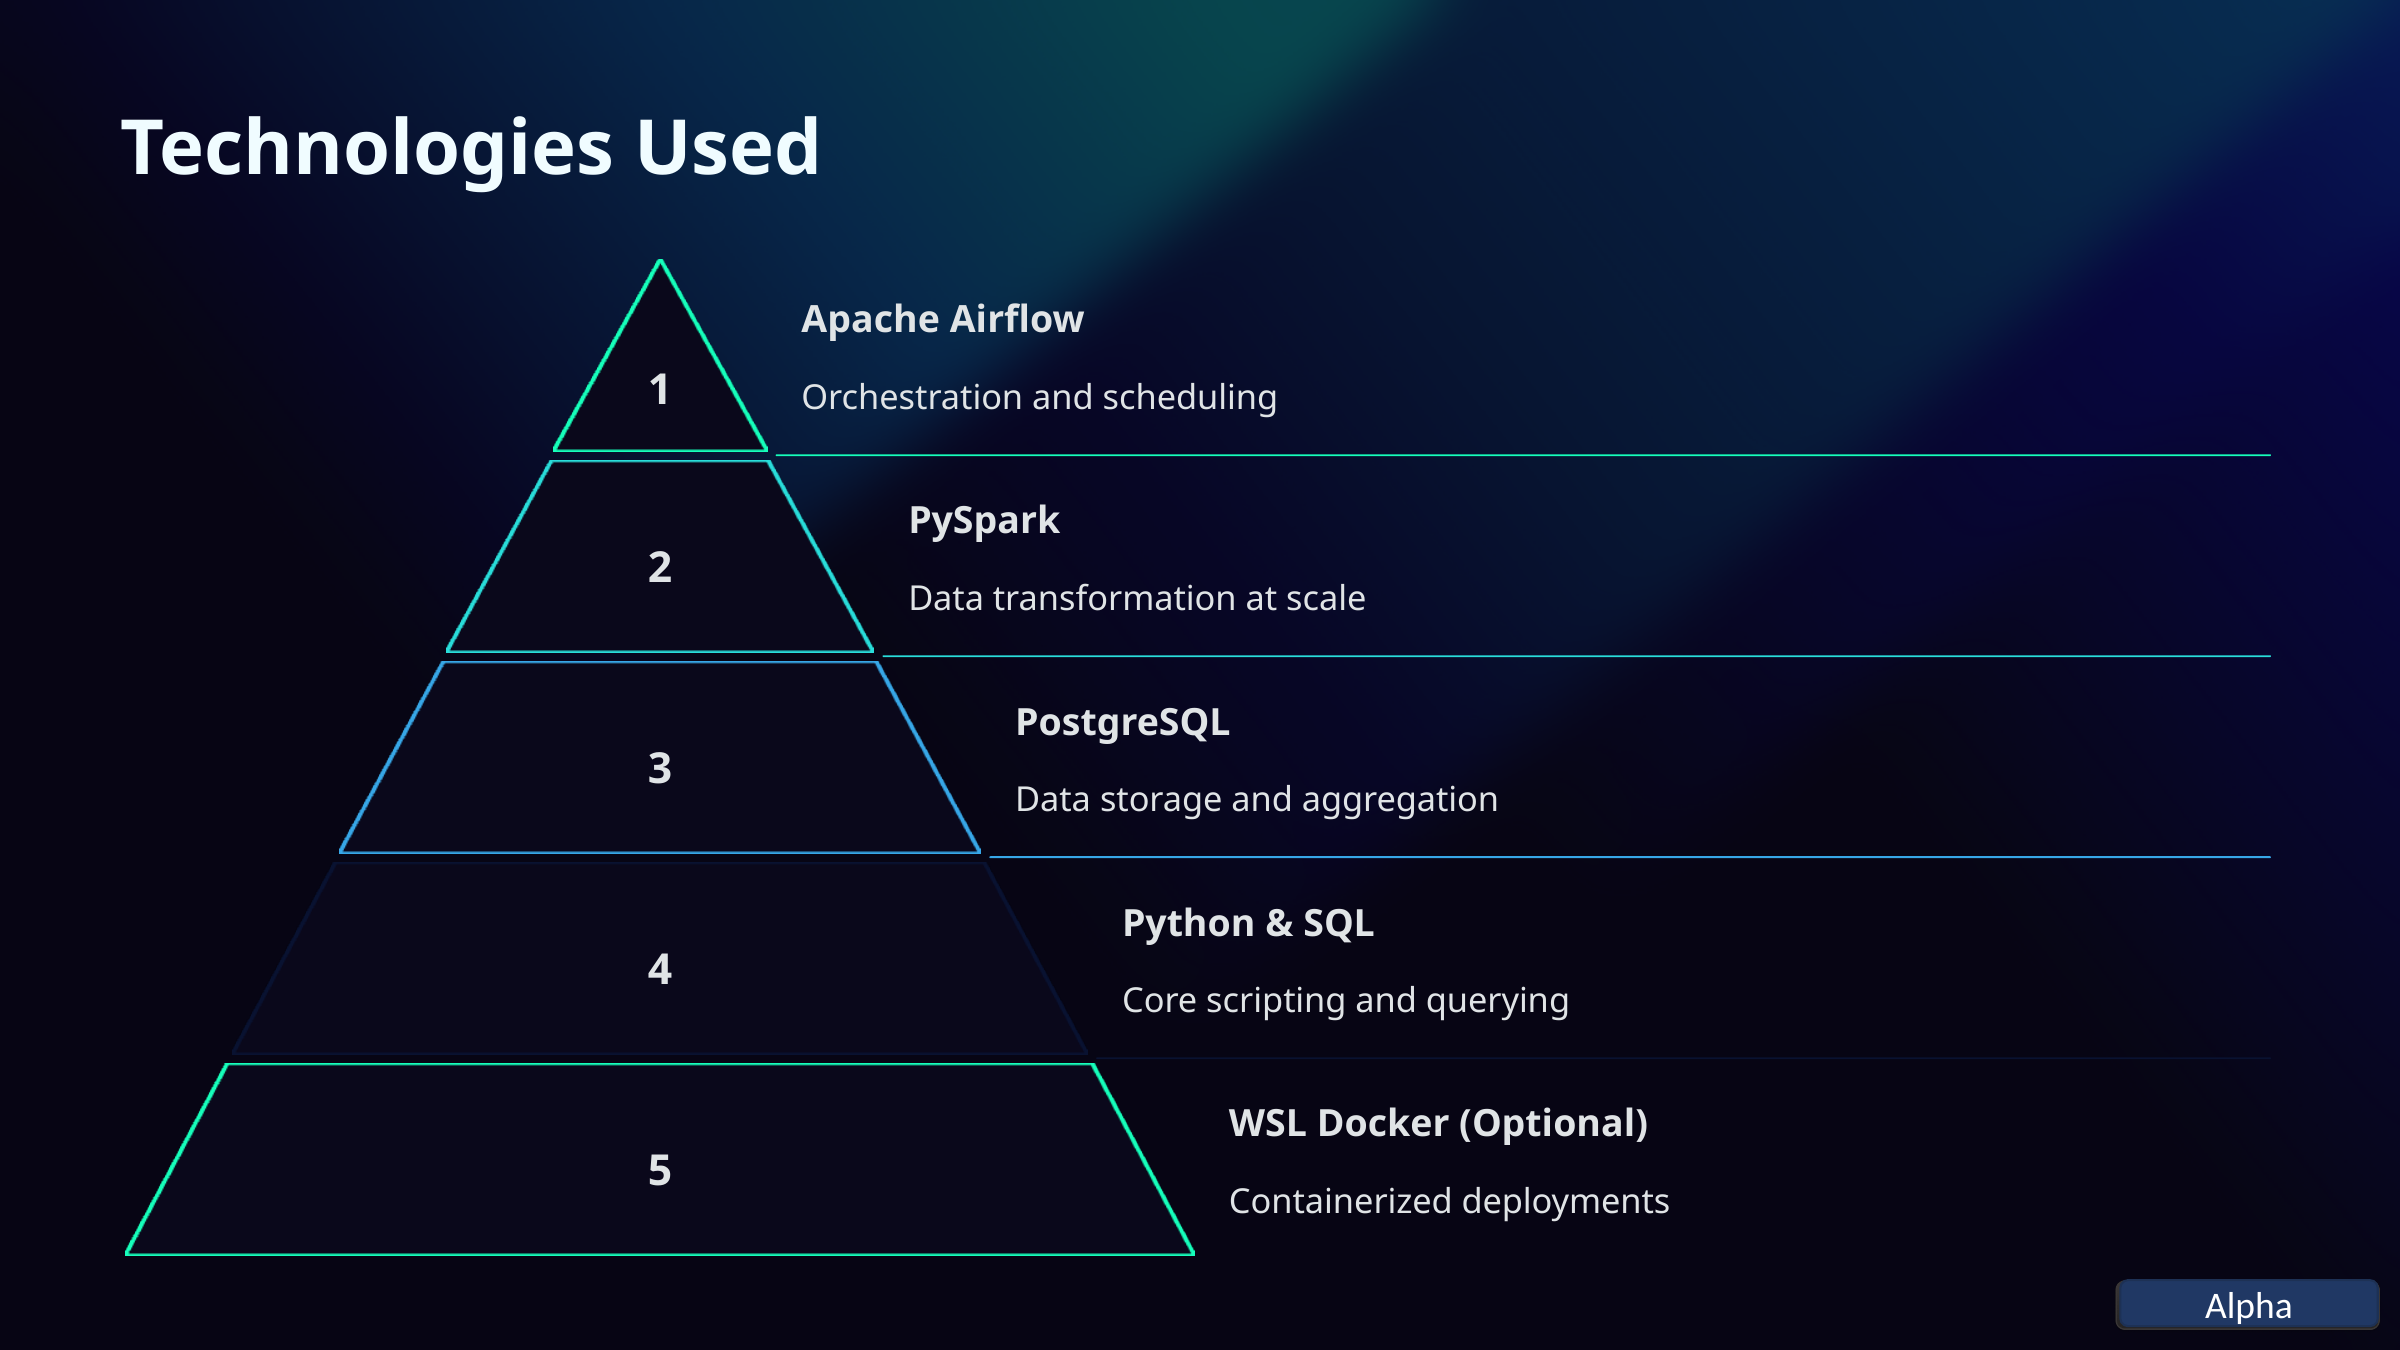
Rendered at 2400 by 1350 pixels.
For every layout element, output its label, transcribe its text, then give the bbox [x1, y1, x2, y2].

text_box Technologies Used [120, 94, 886, 191]
text_box Apache Airflow [801, 293, 1185, 342]
picture [553, 259, 768, 452]
text_box Core scripting and querying [1122, 965, 1532, 1021]
text_box Data storage and aggregation [1015, 764, 1453, 820]
text_box PostgreSQL [1015, 695, 1398, 744]
text_box Alpha [2119, 1279, 2379, 1328]
picture [125, 1063, 1195, 1256]
text_box Containerized deployments [1228, 1166, 1636, 1222]
text_box Python & SQL [1122, 896, 1505, 945]
text_box WSL Docker (Optional) [1228, 1097, 1612, 1146]
text_box PySpark [908, 494, 1291, 543]
picture [446, 460, 874, 653]
text_box Data transformation at scale [908, 563, 1330, 619]
picture [2106, 1271, 2389, 1339]
picture [339, 661, 981, 854]
text_box Orchestration and scheduling [801, 362, 1238, 418]
picture [232, 862, 1088, 1055]
